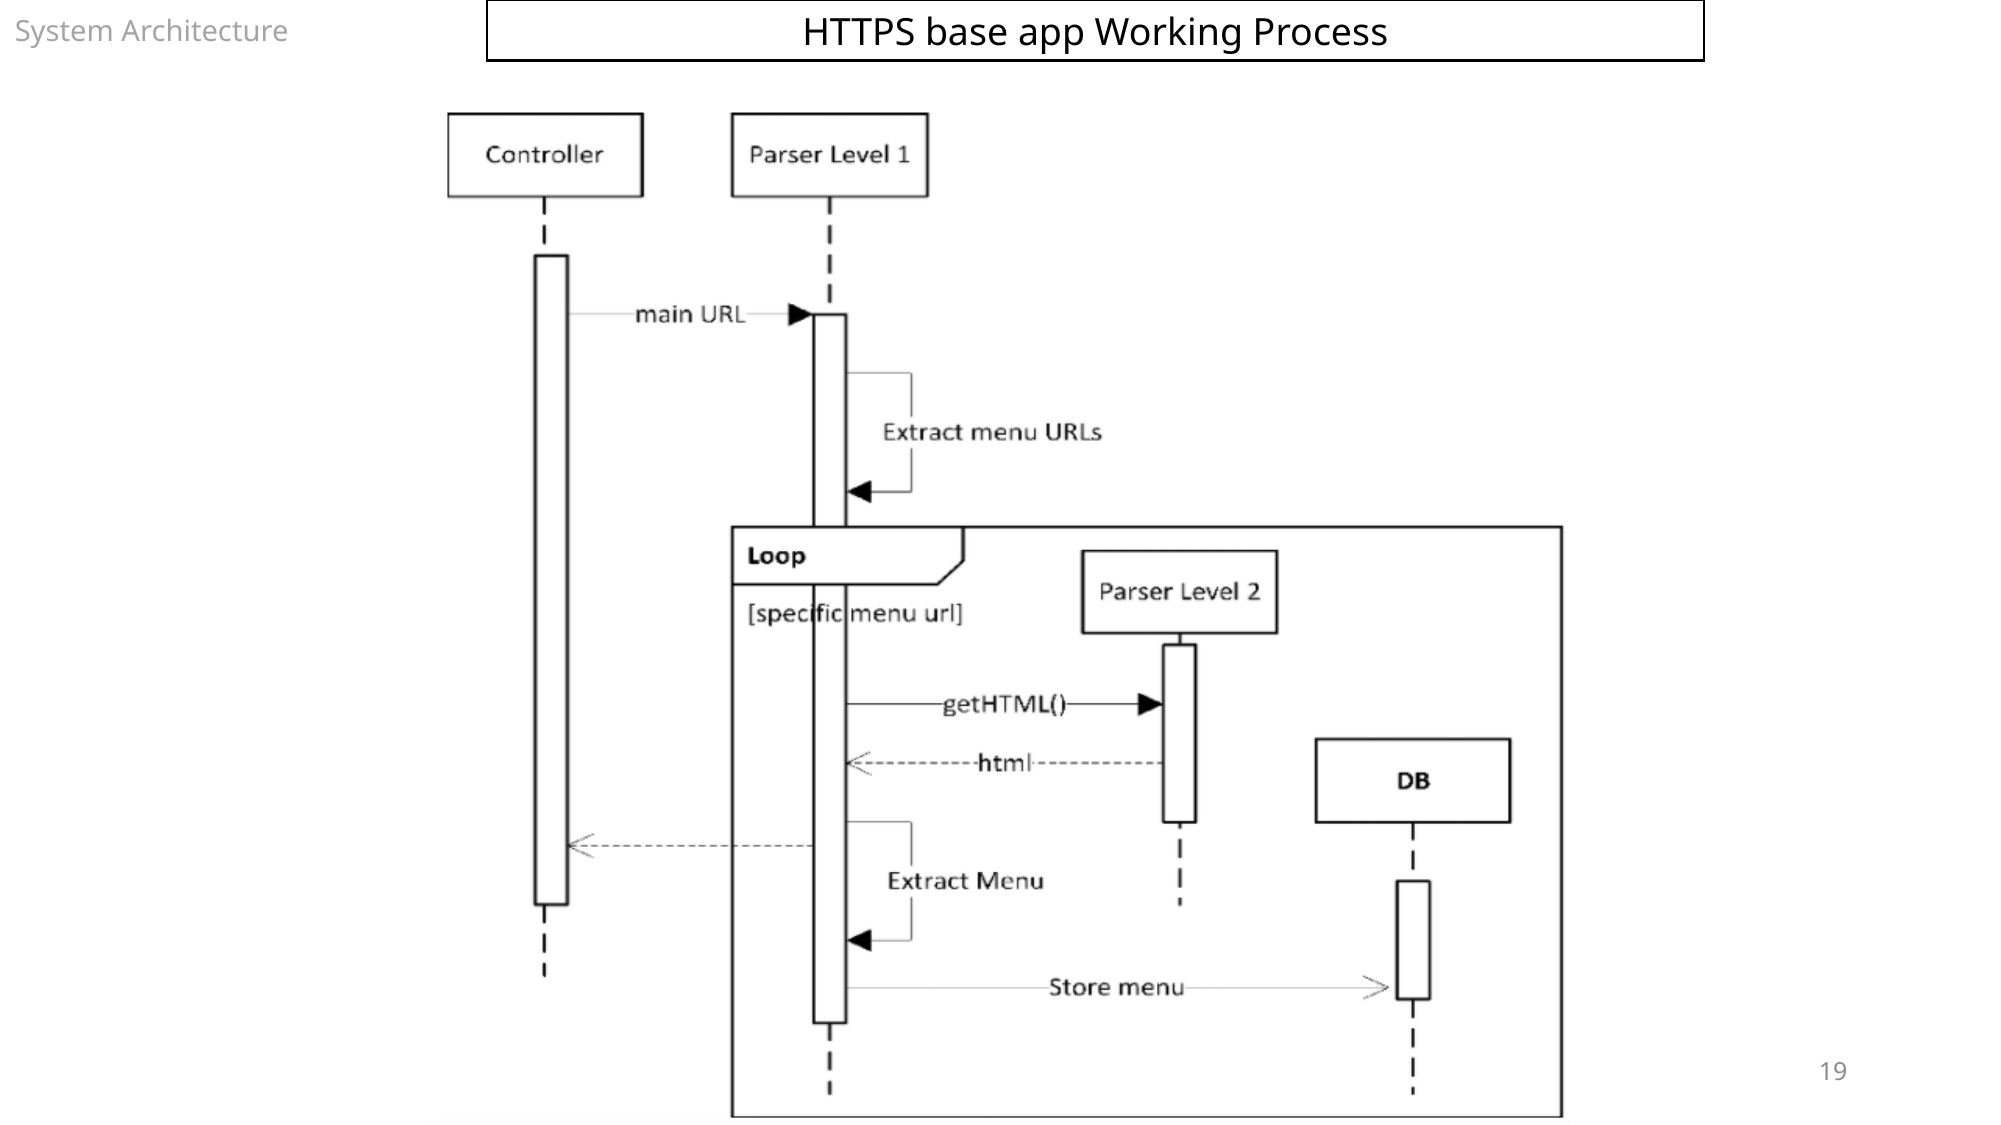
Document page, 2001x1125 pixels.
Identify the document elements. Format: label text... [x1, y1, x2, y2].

slide_number 19 [1571, 1042, 1863, 1103]
picture [429, 100, 1571, 1125]
text_box HTTPS base app Working Process [486, 0, 1705, 62]
text_box System Architecture [0, 0, 471, 61]
